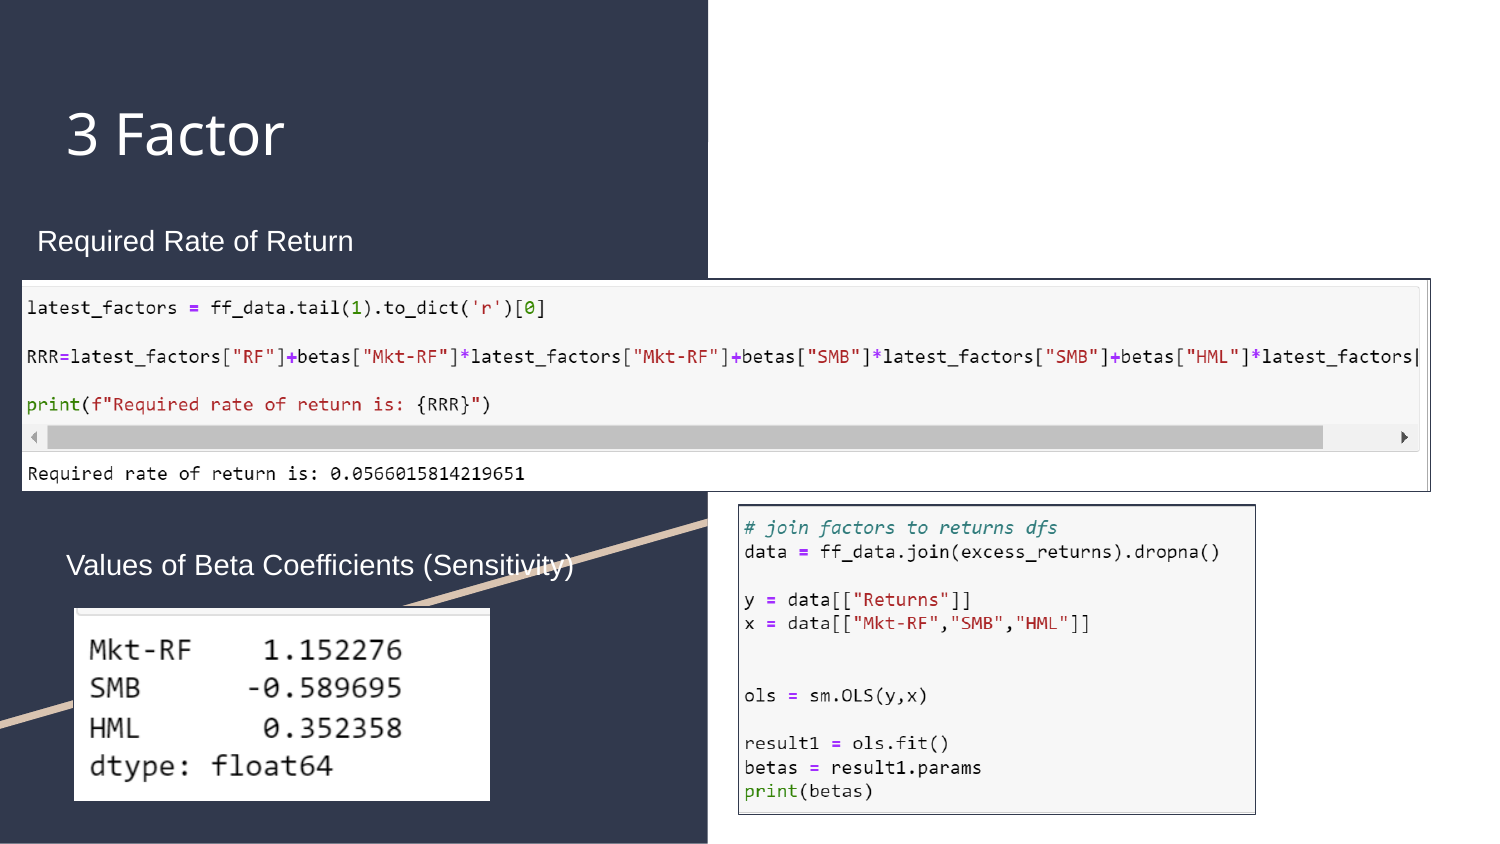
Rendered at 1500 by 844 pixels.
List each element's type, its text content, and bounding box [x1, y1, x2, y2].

picture [738, 505, 1256, 814]
picture [21, 279, 1431, 492]
text_box Required Rate of Return [22, 214, 490, 265]
title 3 Factor [51, 82, 660, 278]
text_box Values of Beta Coefficients (Sensitivity) [51, 538, 678, 589]
picture [73, 607, 491, 802]
